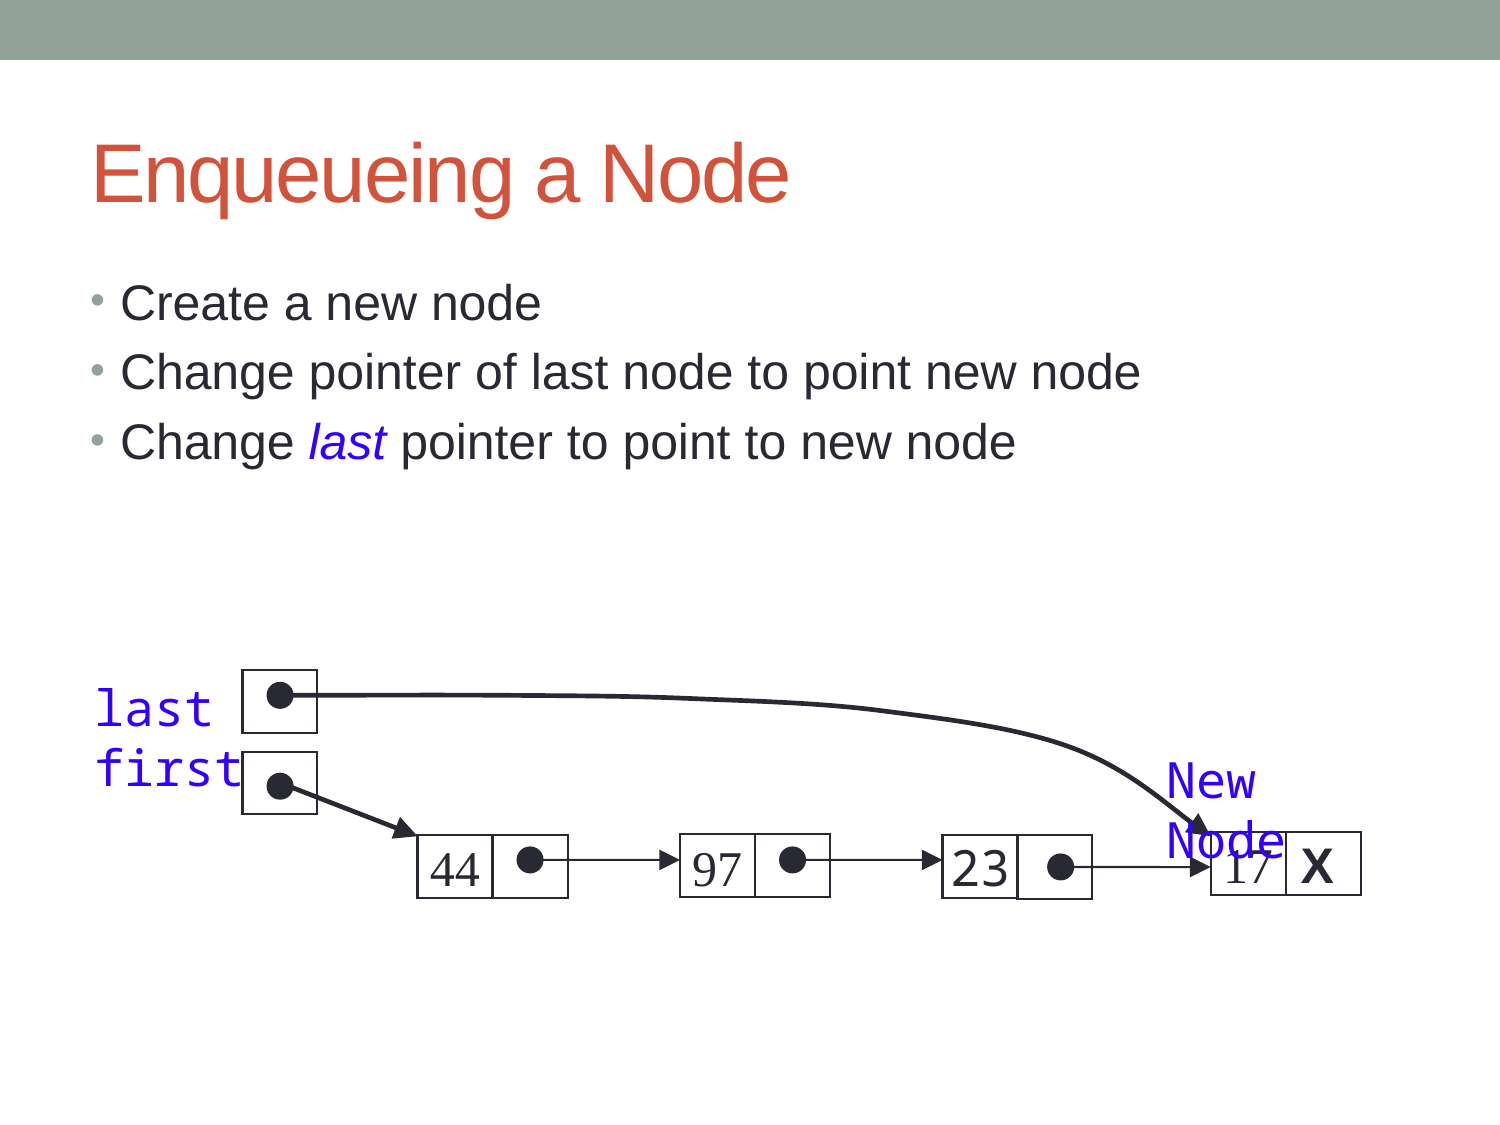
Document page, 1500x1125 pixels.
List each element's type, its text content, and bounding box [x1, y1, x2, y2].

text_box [79, 668, 1212, 900]
title Enqueueing a Node [75, 87, 1425, 250]
text_box New Node [1221, 740, 1412, 876]
list Create a new node Change pointer of last node to point new node Change last pointer to point to new node [75, 262, 1425, 1063]
text_box 17 [1221, 876, 1285, 896]
text_box X [1285, 876, 1361, 896]
